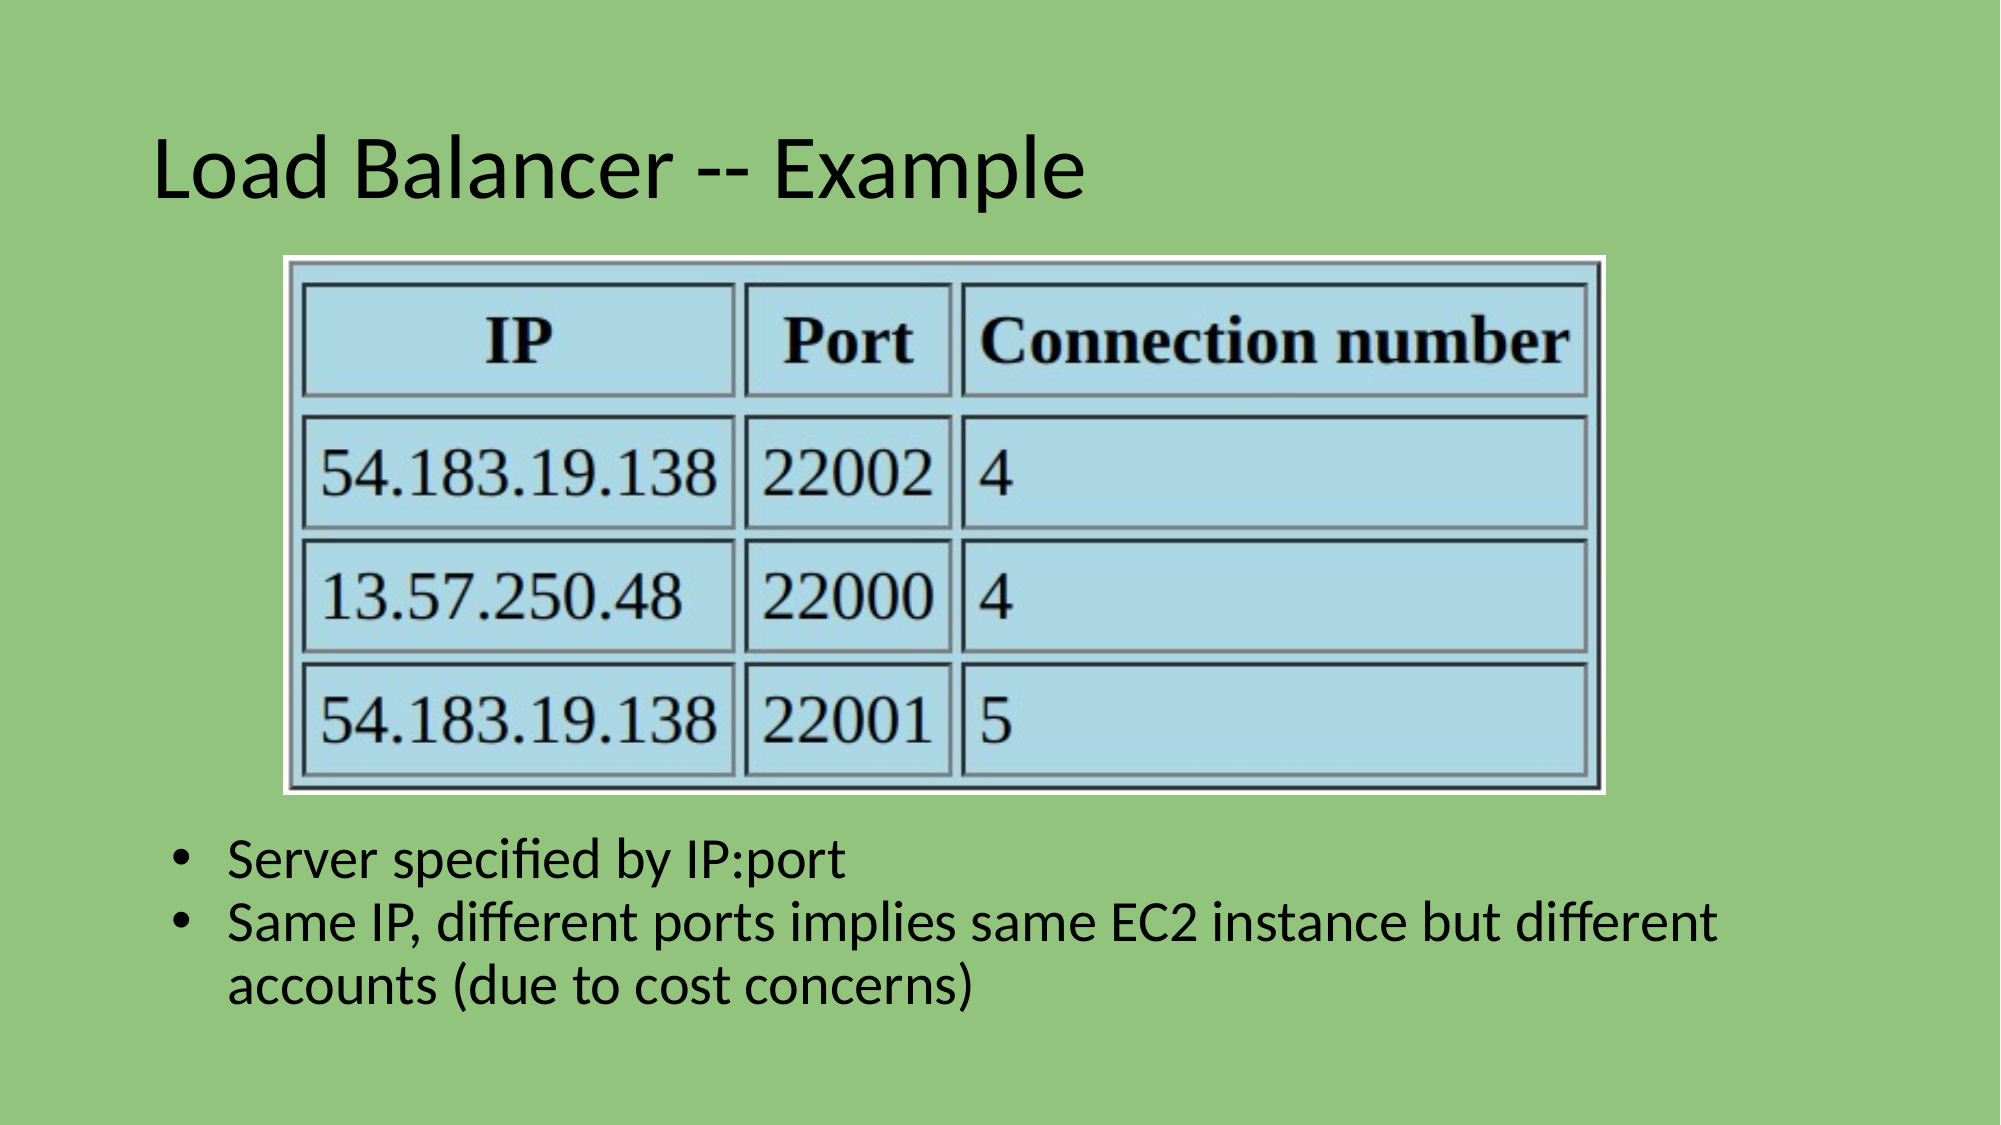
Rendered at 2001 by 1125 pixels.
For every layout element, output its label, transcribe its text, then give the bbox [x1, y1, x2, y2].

title Load Balancer -- Example [137, 59, 1863, 278]
picture [283, 255, 1606, 796]
list Server specified by IP:port Same IP, different ports implies same EC2 instance but different accounts (due to cost concerns) [137, 820, 1863, 1070]
